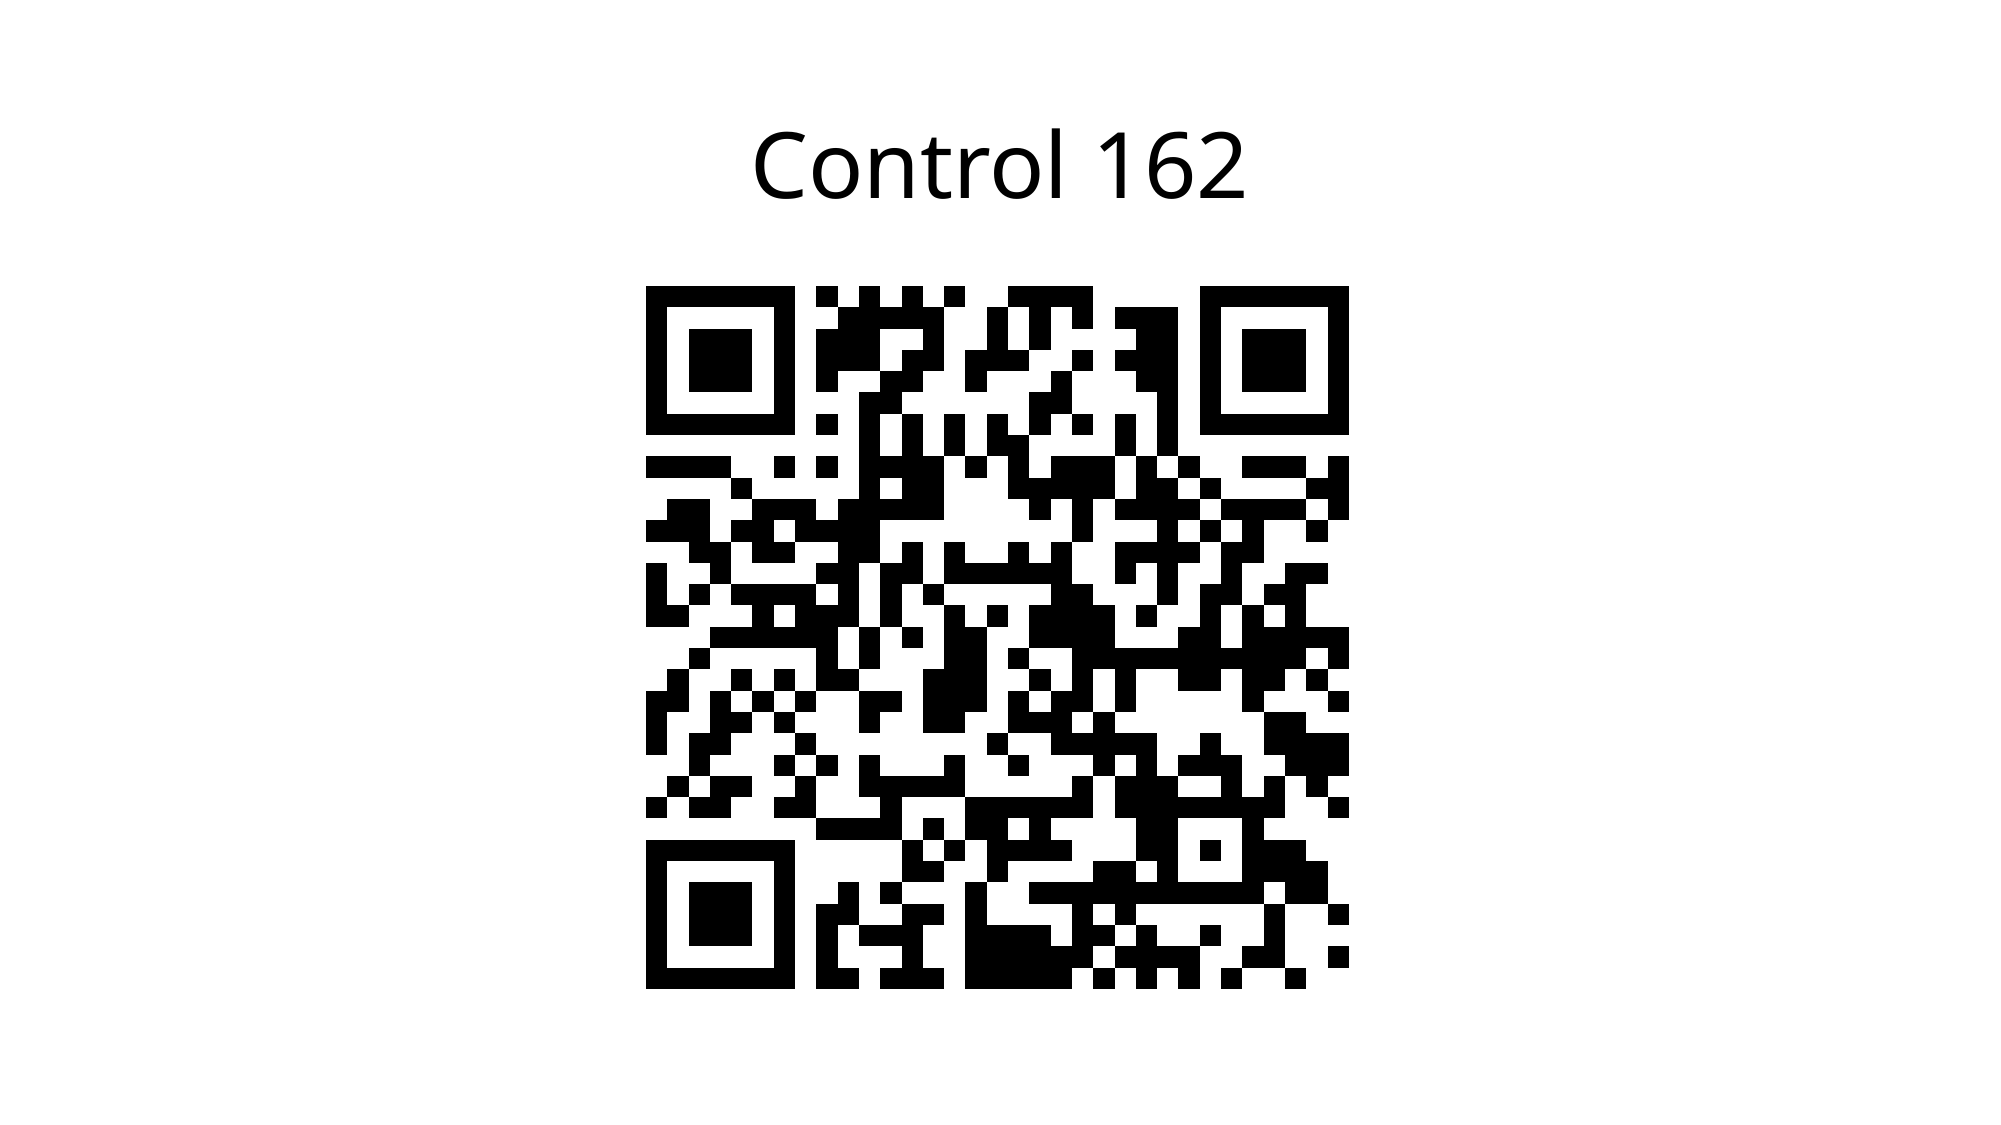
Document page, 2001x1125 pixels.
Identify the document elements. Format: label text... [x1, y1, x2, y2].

picture [574, 214, 1426, 1066]
title Control 162 [137, 59, 1863, 278]
